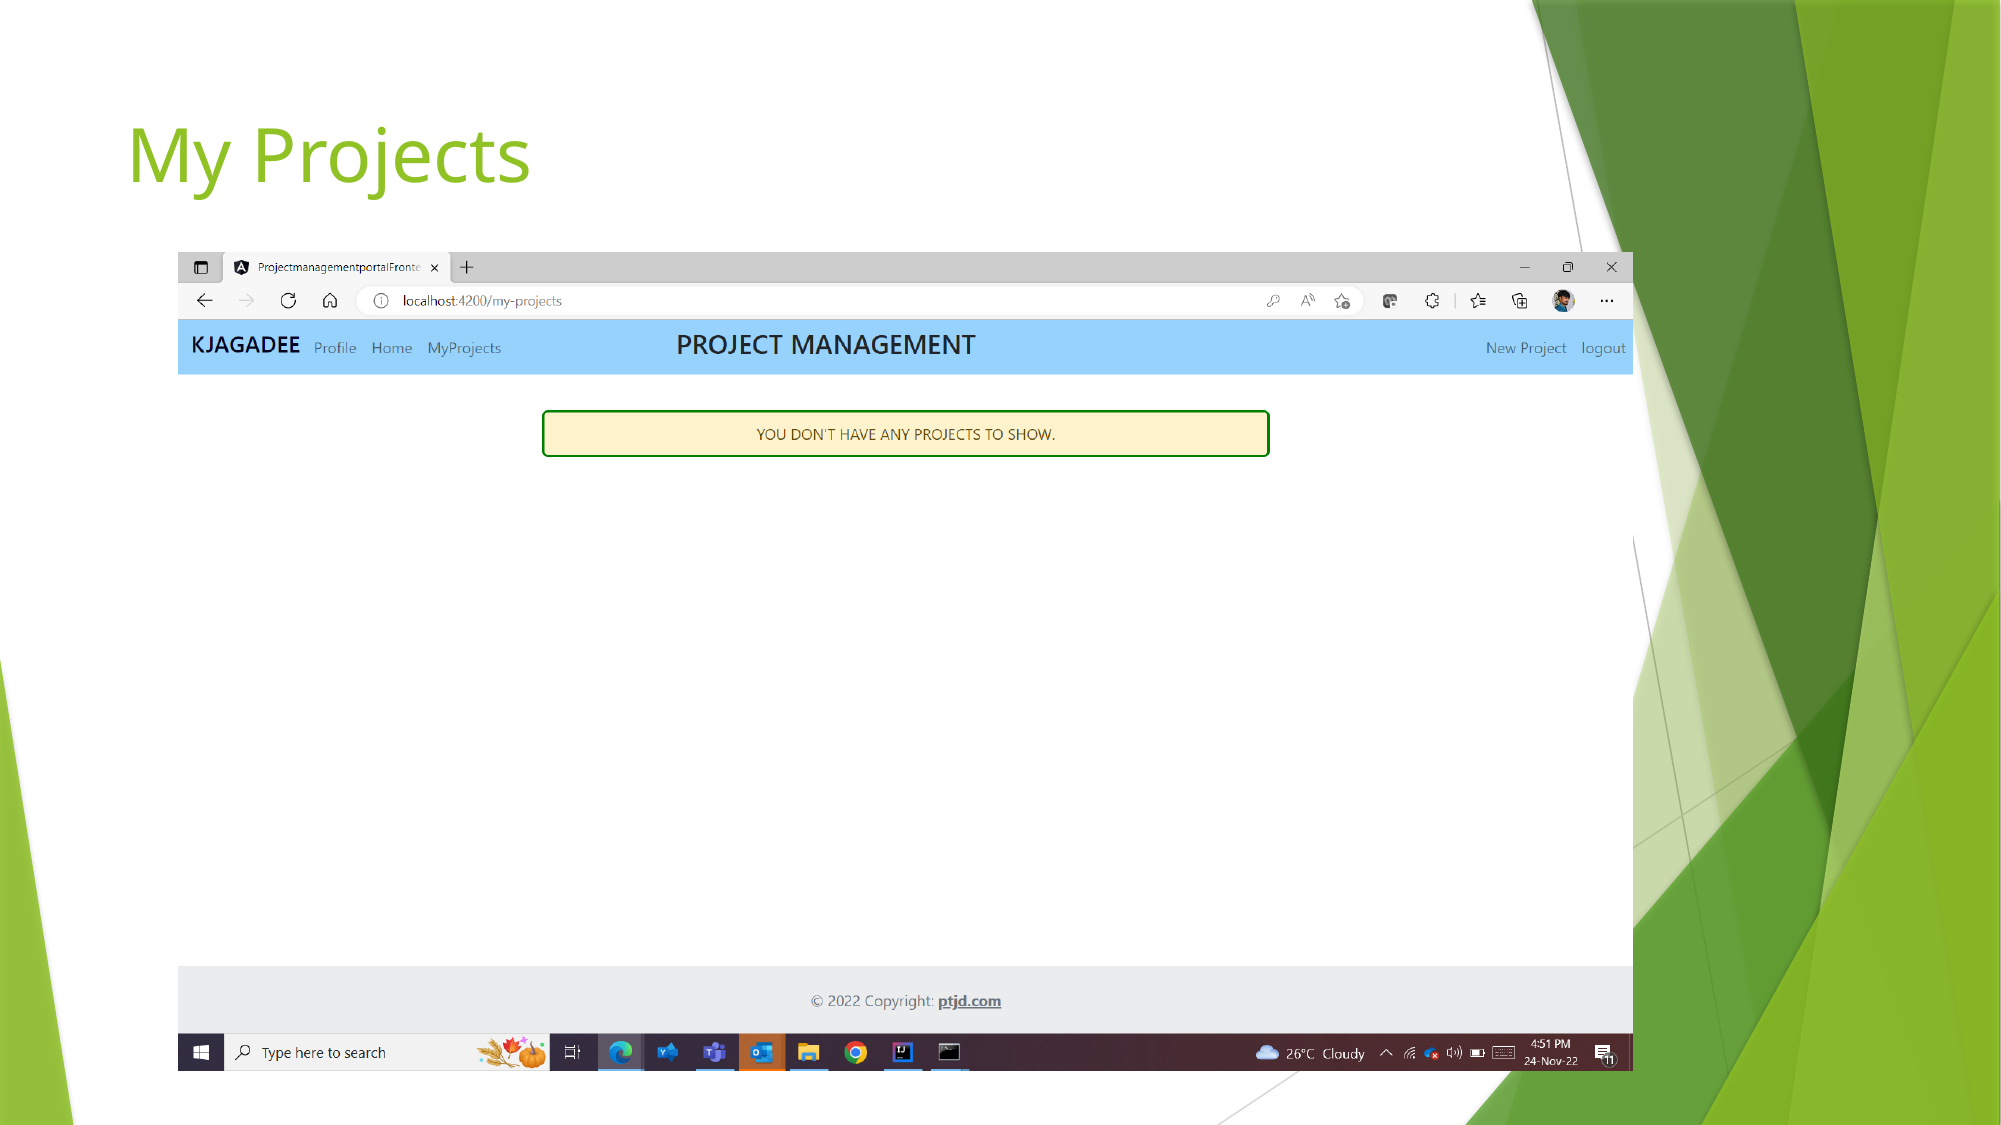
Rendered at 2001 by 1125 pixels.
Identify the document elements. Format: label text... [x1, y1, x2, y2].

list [178, 252, 1634, 1072]
title My Projects [111, 99, 1522, 317]
